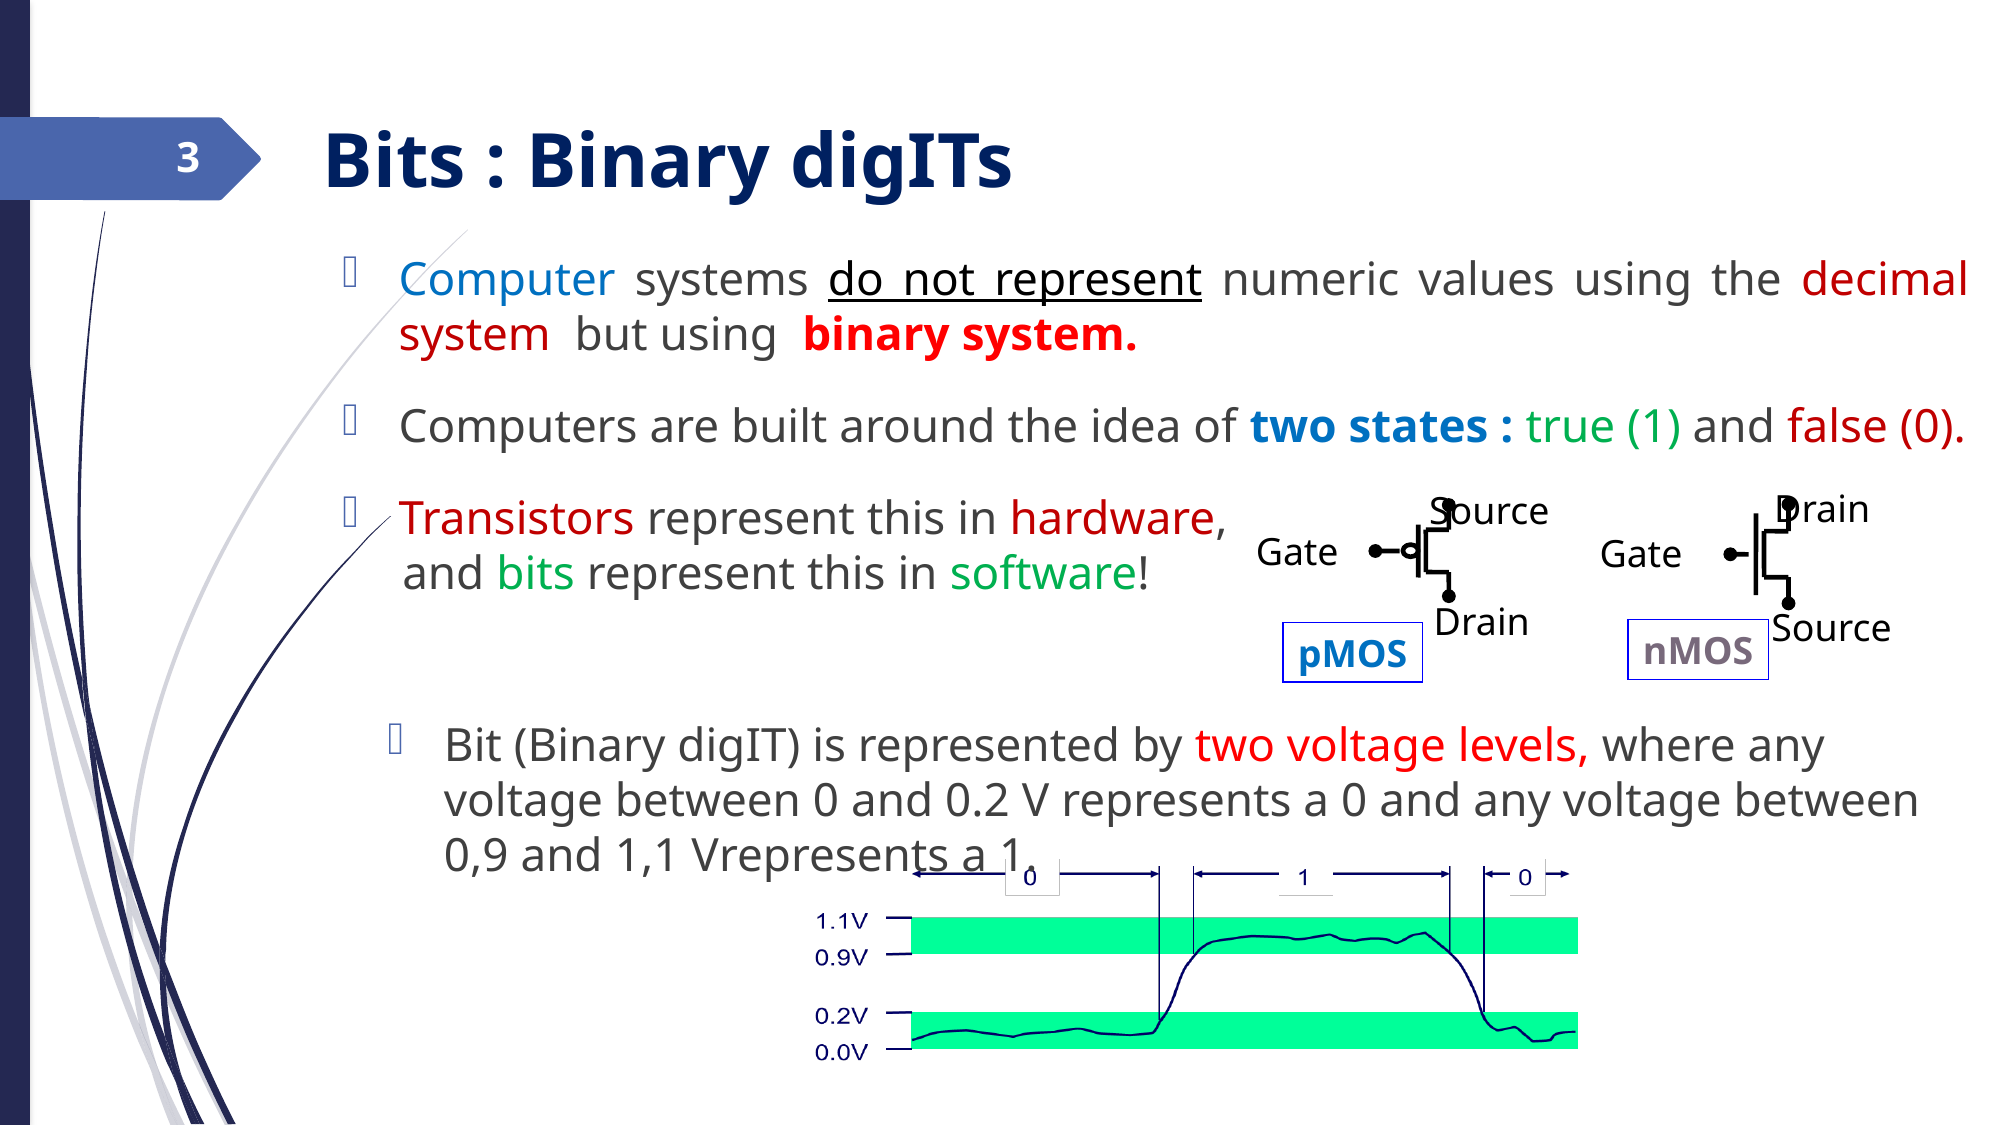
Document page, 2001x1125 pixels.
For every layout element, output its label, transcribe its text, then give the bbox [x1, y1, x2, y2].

picture [797, 856, 1578, 1079]
list Computer systems do not represent numeric values using the decimal system but using binary system. Computers are built around the idea of two states : true (1) and false (0). Transistors represent this in hardware, and bits represent this in software! [327, 241, 1985, 702]
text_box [1605, 477, 1879, 630]
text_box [1264, 479, 1534, 620]
text_box pMOS [1283, 627, 1423, 683]
text_box Bit (Binary digIT) is represented by two voltage levels, where any voltage between 0 and 0.2 V represents a 0 and any voltage between 0,9 and 1,1 Vrepresents a 1. [372, 708, 2000, 889]
title Bits : Binary digITs [307, 105, 1770, 316]
slide_number 3 [87, 129, 216, 190]
text_box nMOS [1628, 637, 1769, 680]
